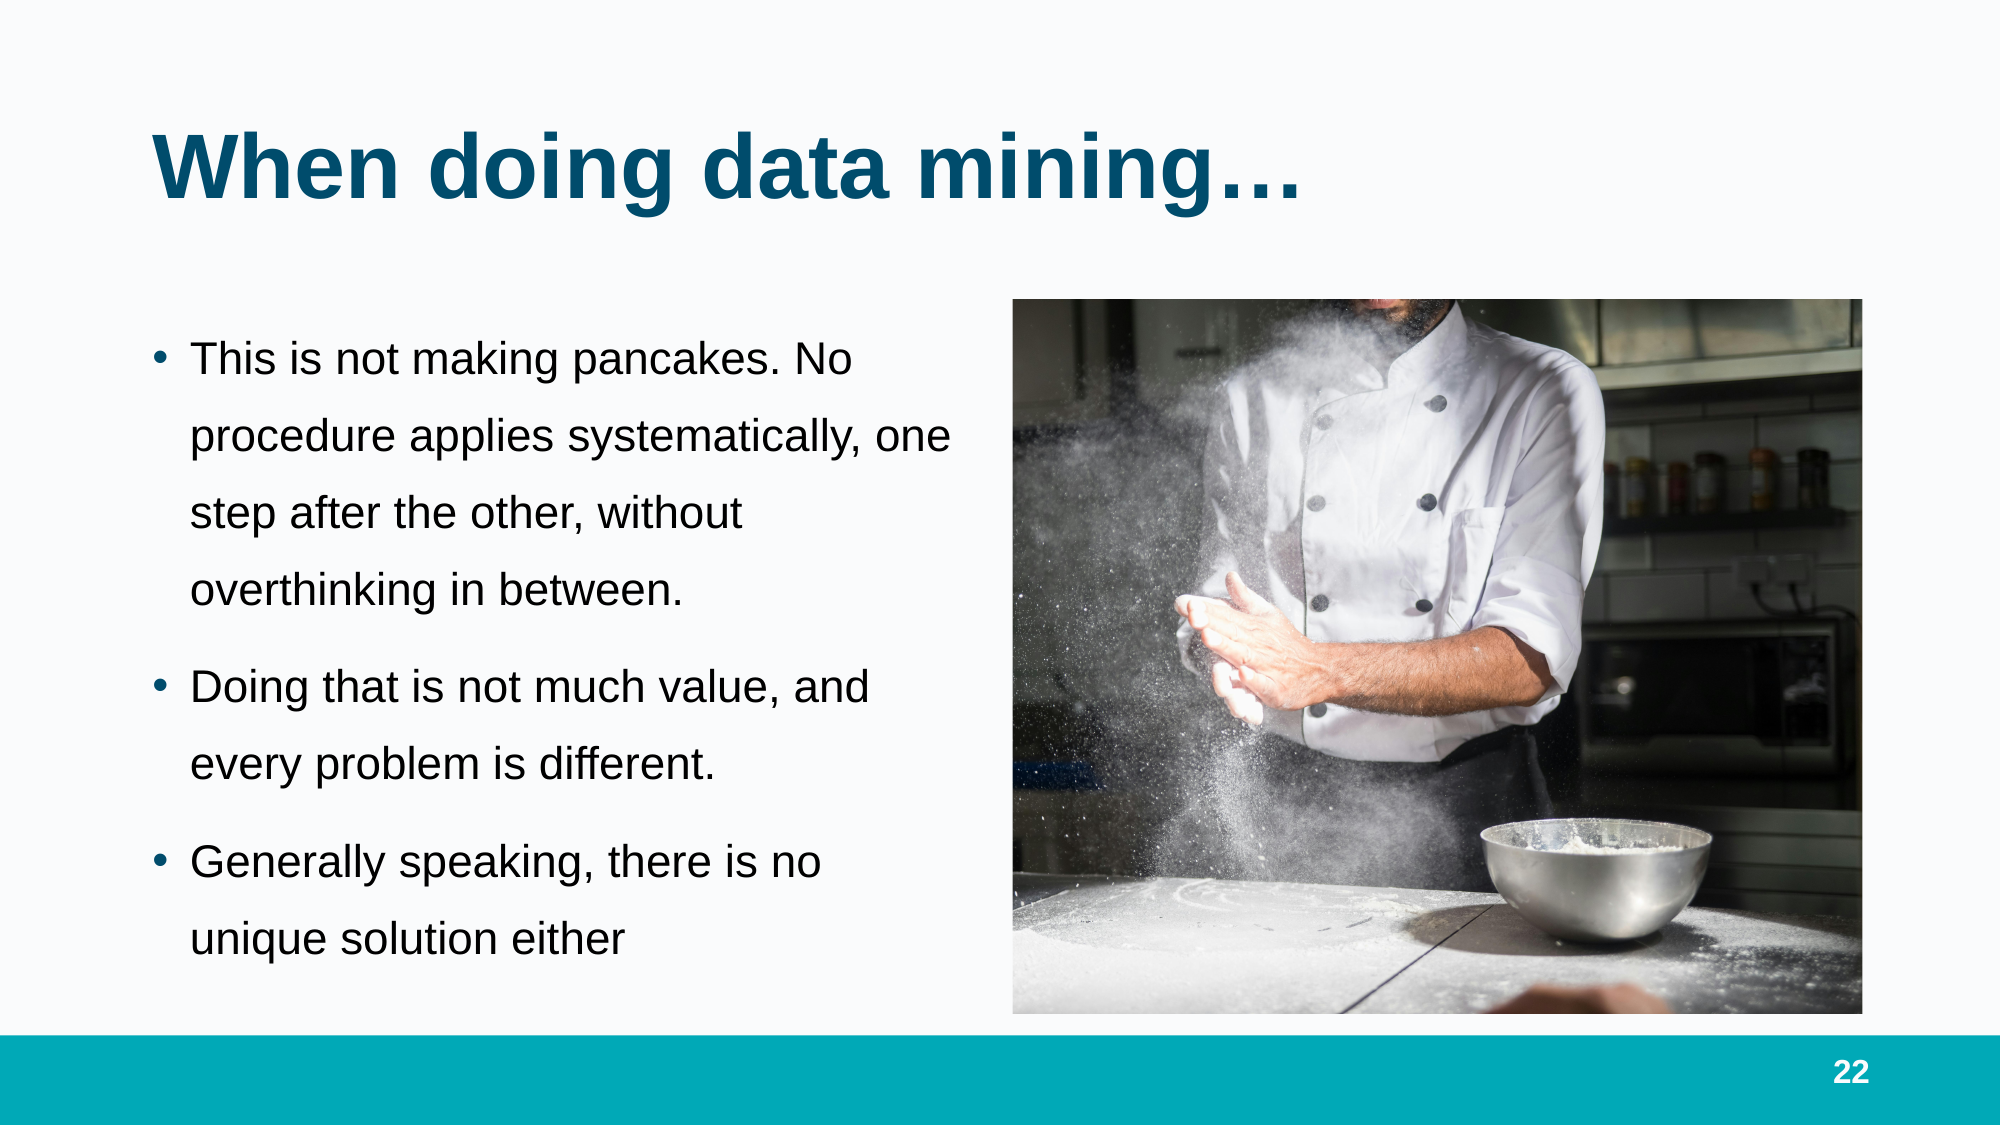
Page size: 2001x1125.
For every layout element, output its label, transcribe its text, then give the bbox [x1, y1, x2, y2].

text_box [1012, 299, 1863, 1014]
text_box This is not making pancakes. No procedure applies systematically, one step after the other, without overthinking in between. Doing that is not much value, and every problem is different. Generally speaking, there is no unique solution either [144, 299, 980, 1014]
slide_number 22 [1820, 1042, 1881, 1103]
text_box When doing data mining… [144, 59, 1855, 278]
